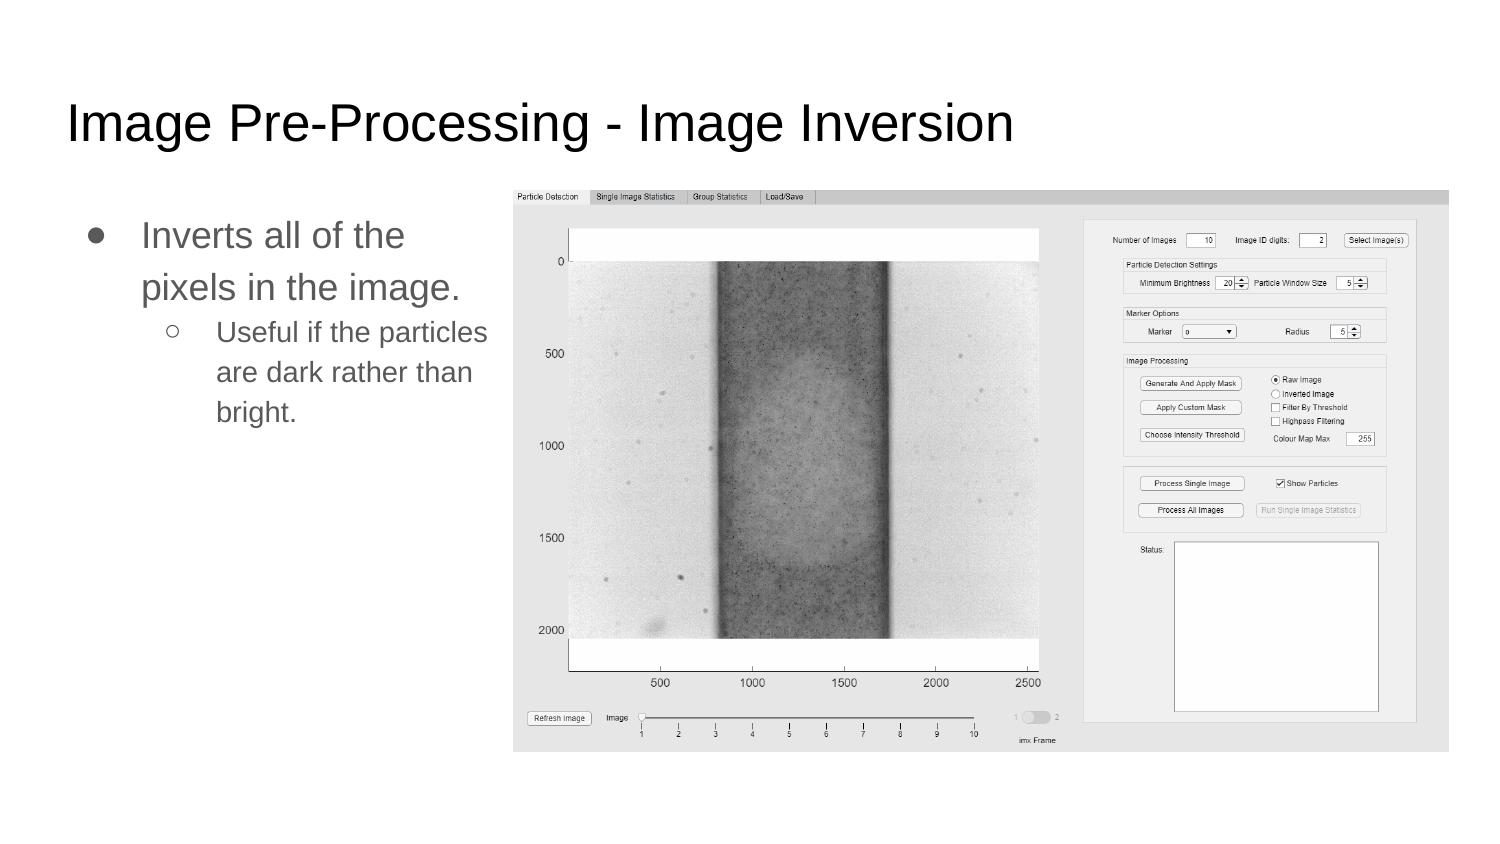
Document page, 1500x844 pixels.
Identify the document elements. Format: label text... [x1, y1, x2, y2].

picture [513, 190, 1450, 752]
list Inverts all of the pixels in the image. Useful if the particles are dark rather than bright. [51, 189, 514, 750]
title Image Pre-Processing - Image Inversion [51, 72, 1449, 167]
